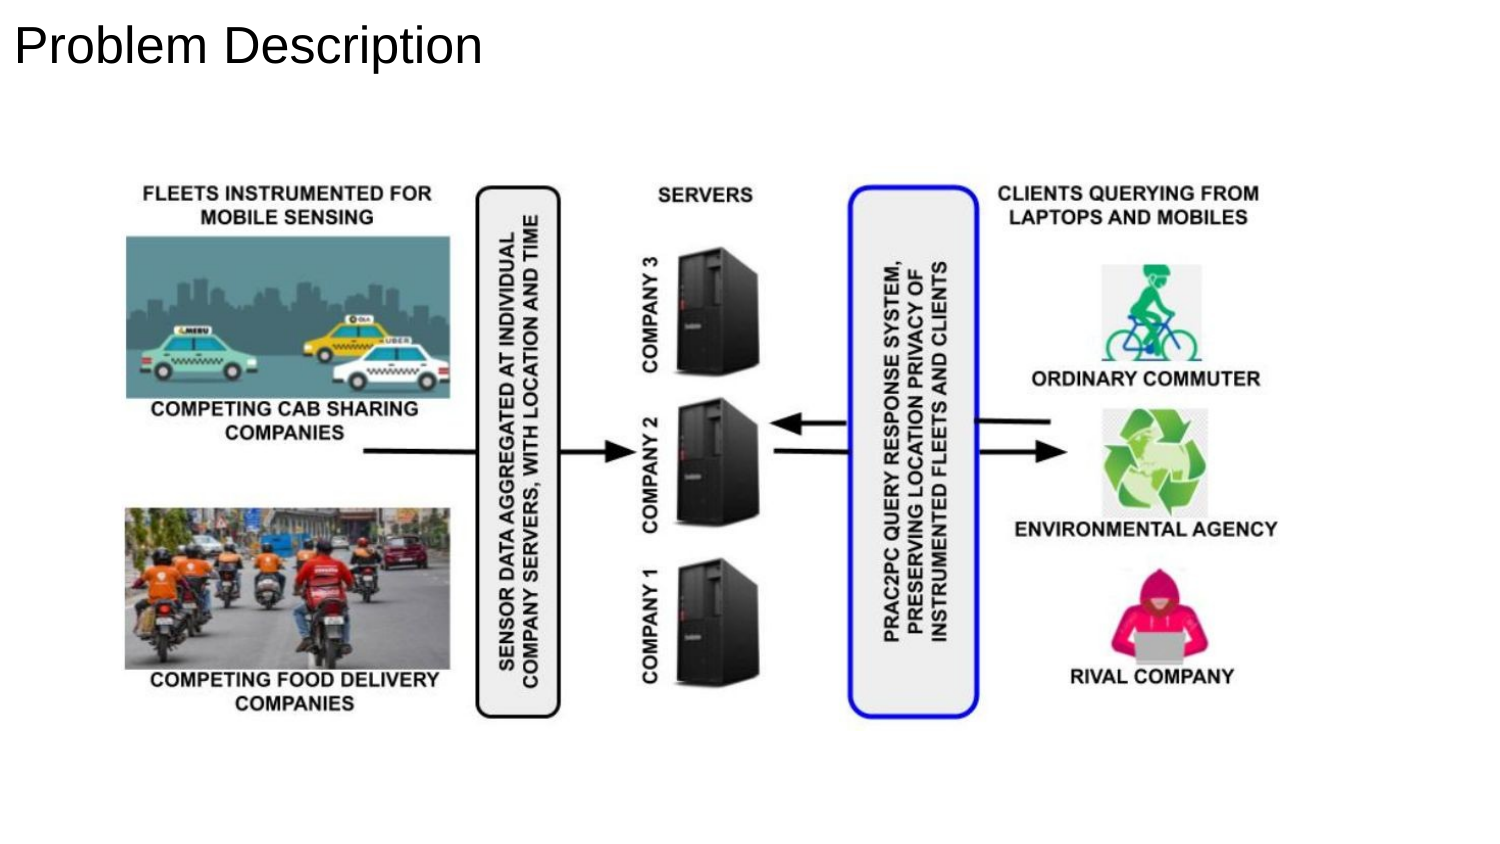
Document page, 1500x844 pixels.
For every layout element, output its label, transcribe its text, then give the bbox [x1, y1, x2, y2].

text_box [121, 166, 1280, 731]
title Problem Description [11, 9, 488, 153]
